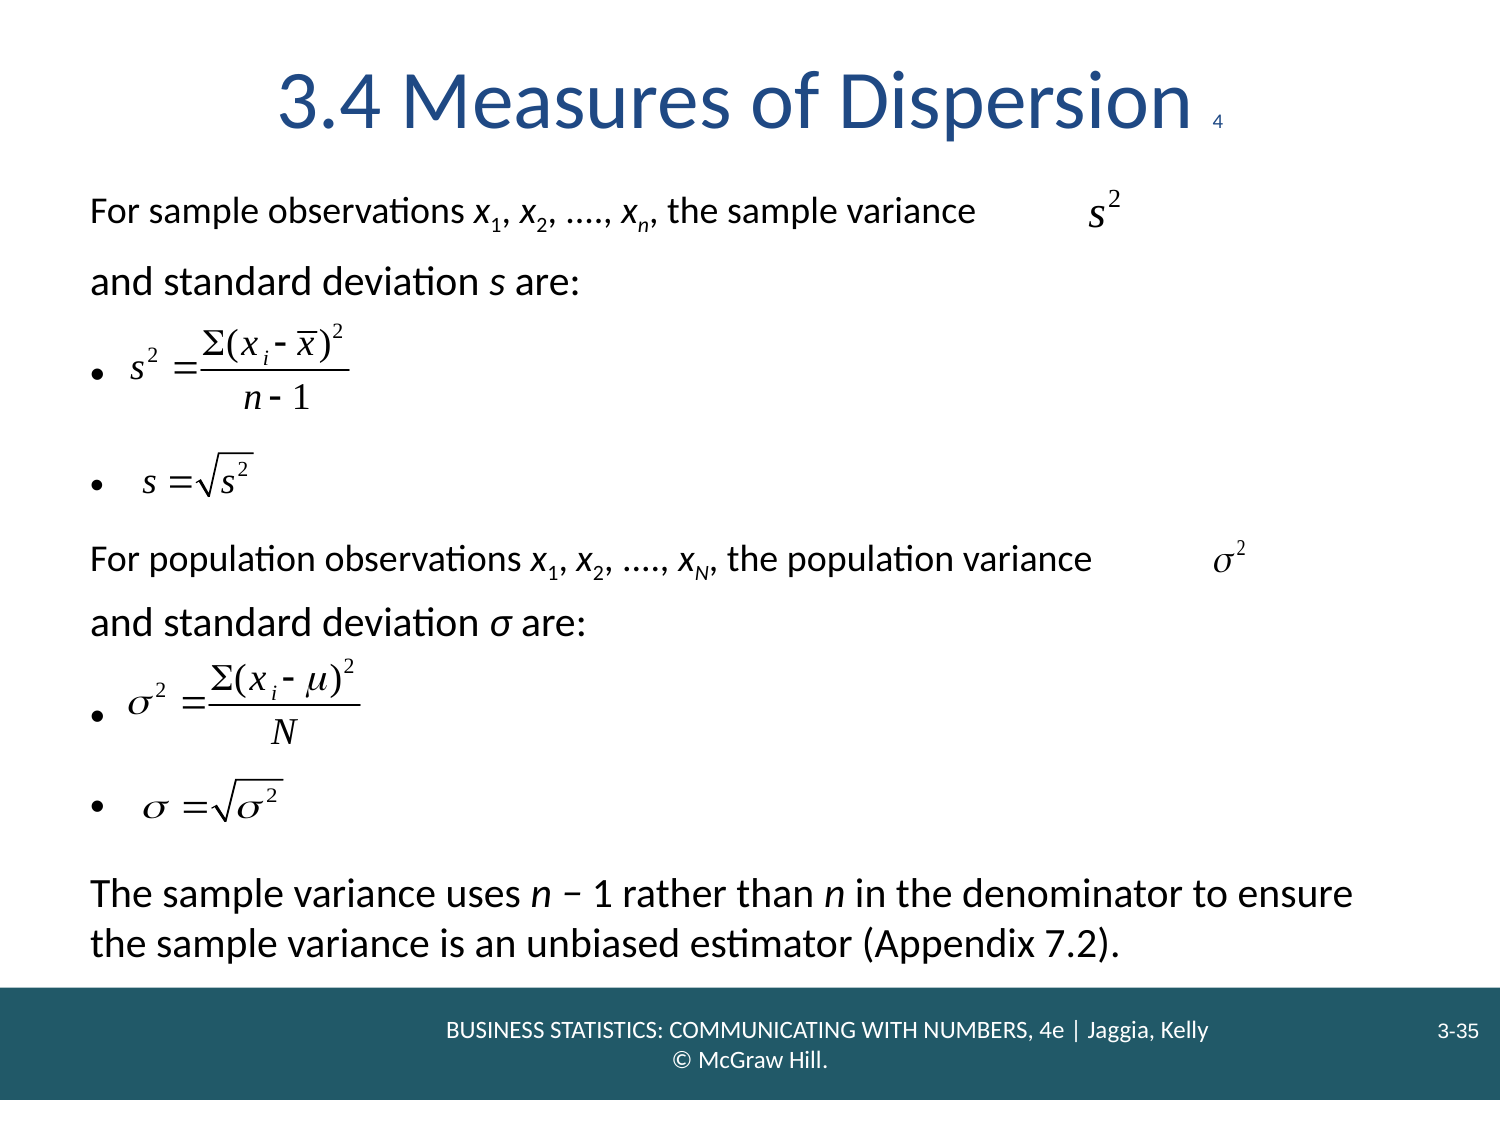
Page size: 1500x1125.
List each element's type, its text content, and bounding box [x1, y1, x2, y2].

list The sample variance uses n − 1 rather than n in the denominator to ensure the sample variance is an unbiased estimator (Appendix 7.2). [75, 857, 1425, 972]
list and standard deviation σ are: ​ [75, 587, 1313, 764]
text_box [135, 443, 261, 507]
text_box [1208, 530, 1252, 583]
title 3.4 Measures of Dispersion 4 [75, 26, 1425, 165]
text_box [137, 770, 291, 831]
list ​ [75, 773, 124, 840]
list For population observations x1, x2, ...., xN, the population variance [75, 525, 1225, 587]
list ​ [75, 453, 123, 517]
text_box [1080, 178, 1130, 240]
list For sample observations x1, x2, ...., xn, the sample variance [75, 177, 1081, 245]
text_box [123, 313, 358, 417]
list and standard deviation s are: ​ [75, 246, 1313, 431]
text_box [122, 648, 367, 753]
